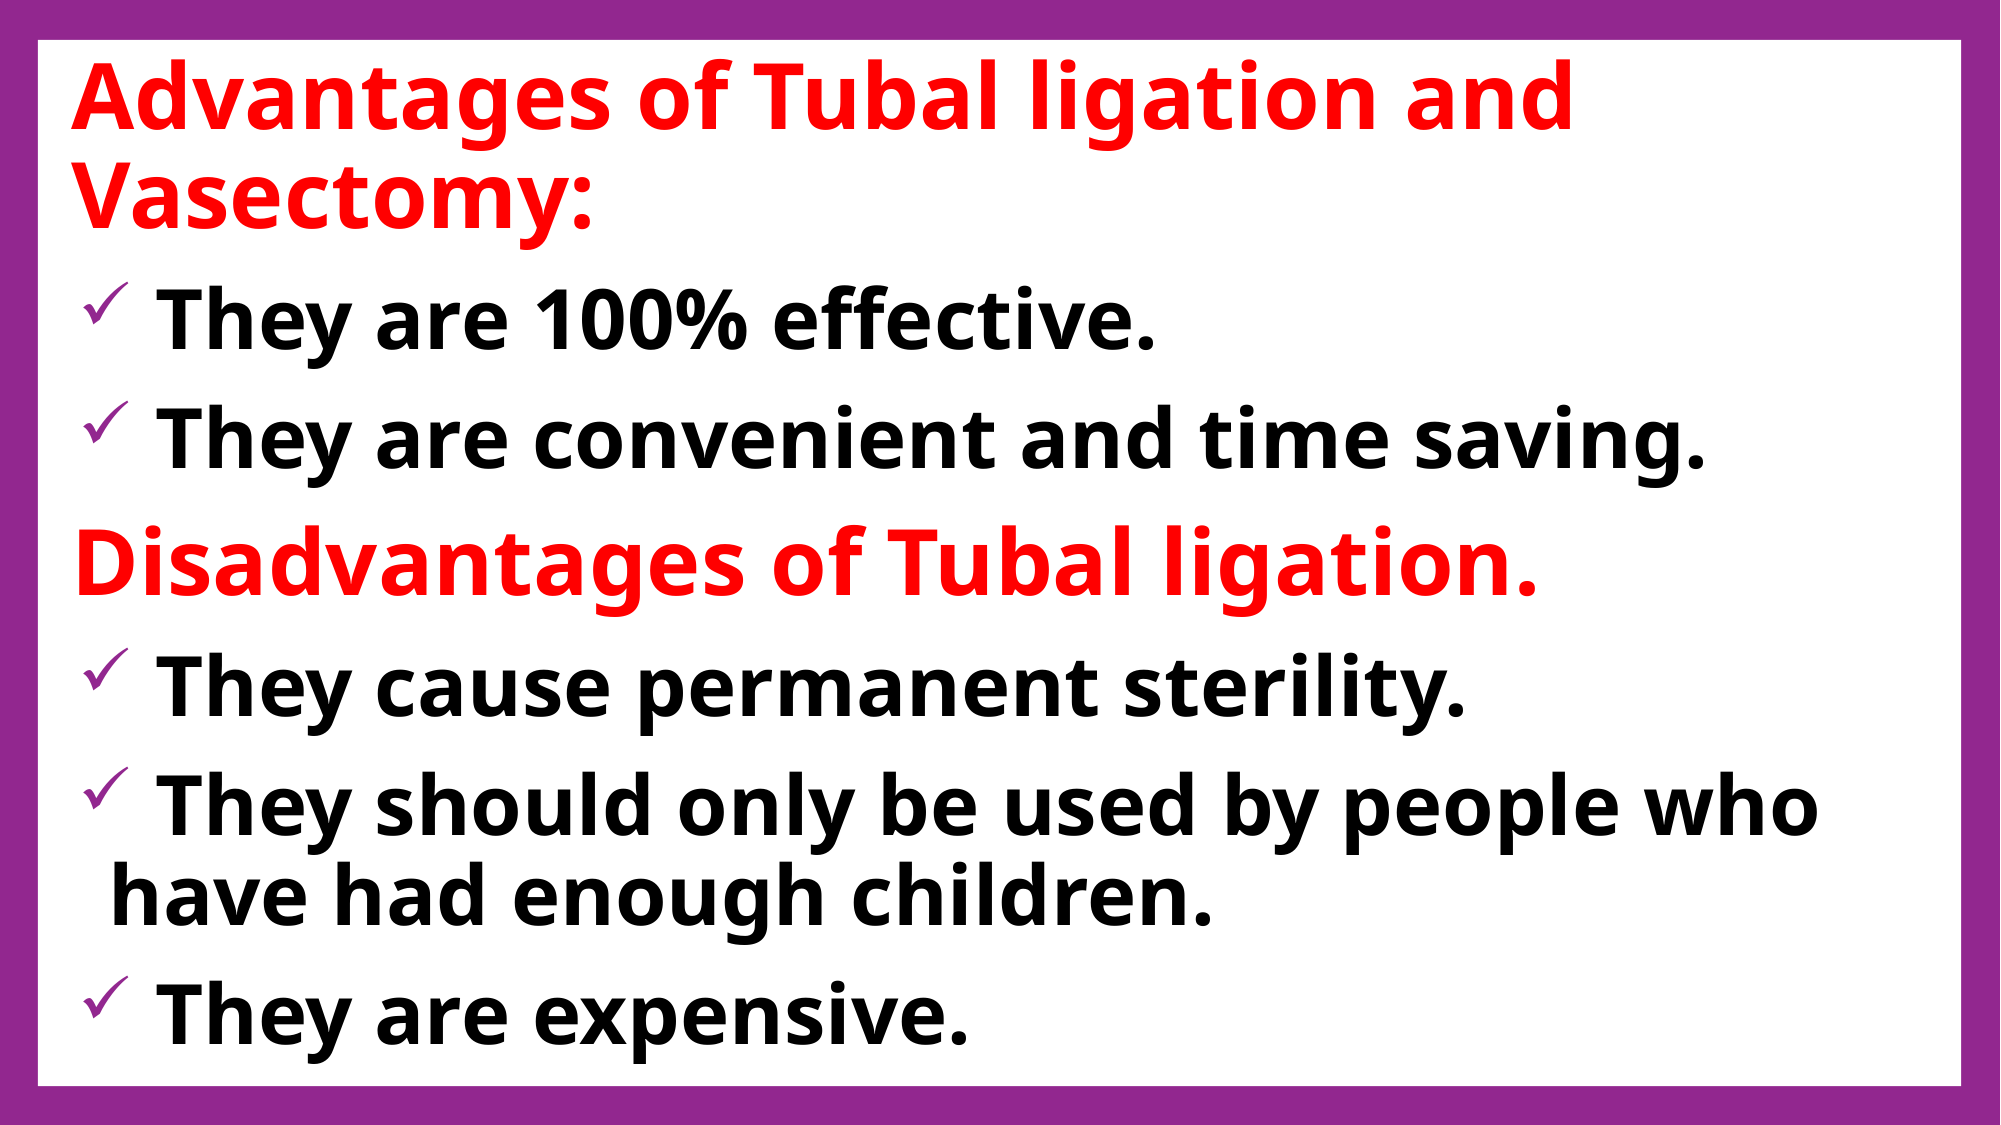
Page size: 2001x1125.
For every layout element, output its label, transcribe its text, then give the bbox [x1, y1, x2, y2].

list Advantages of Tubal ligation and Vasectomy: They are 100% effective. They are convenient and time saving. Disadvantages of Tubal ligation. They cause permanent sterility. They should only be used by people who have had enough children. They are expensive. [56, 43, 1943, 1059]
